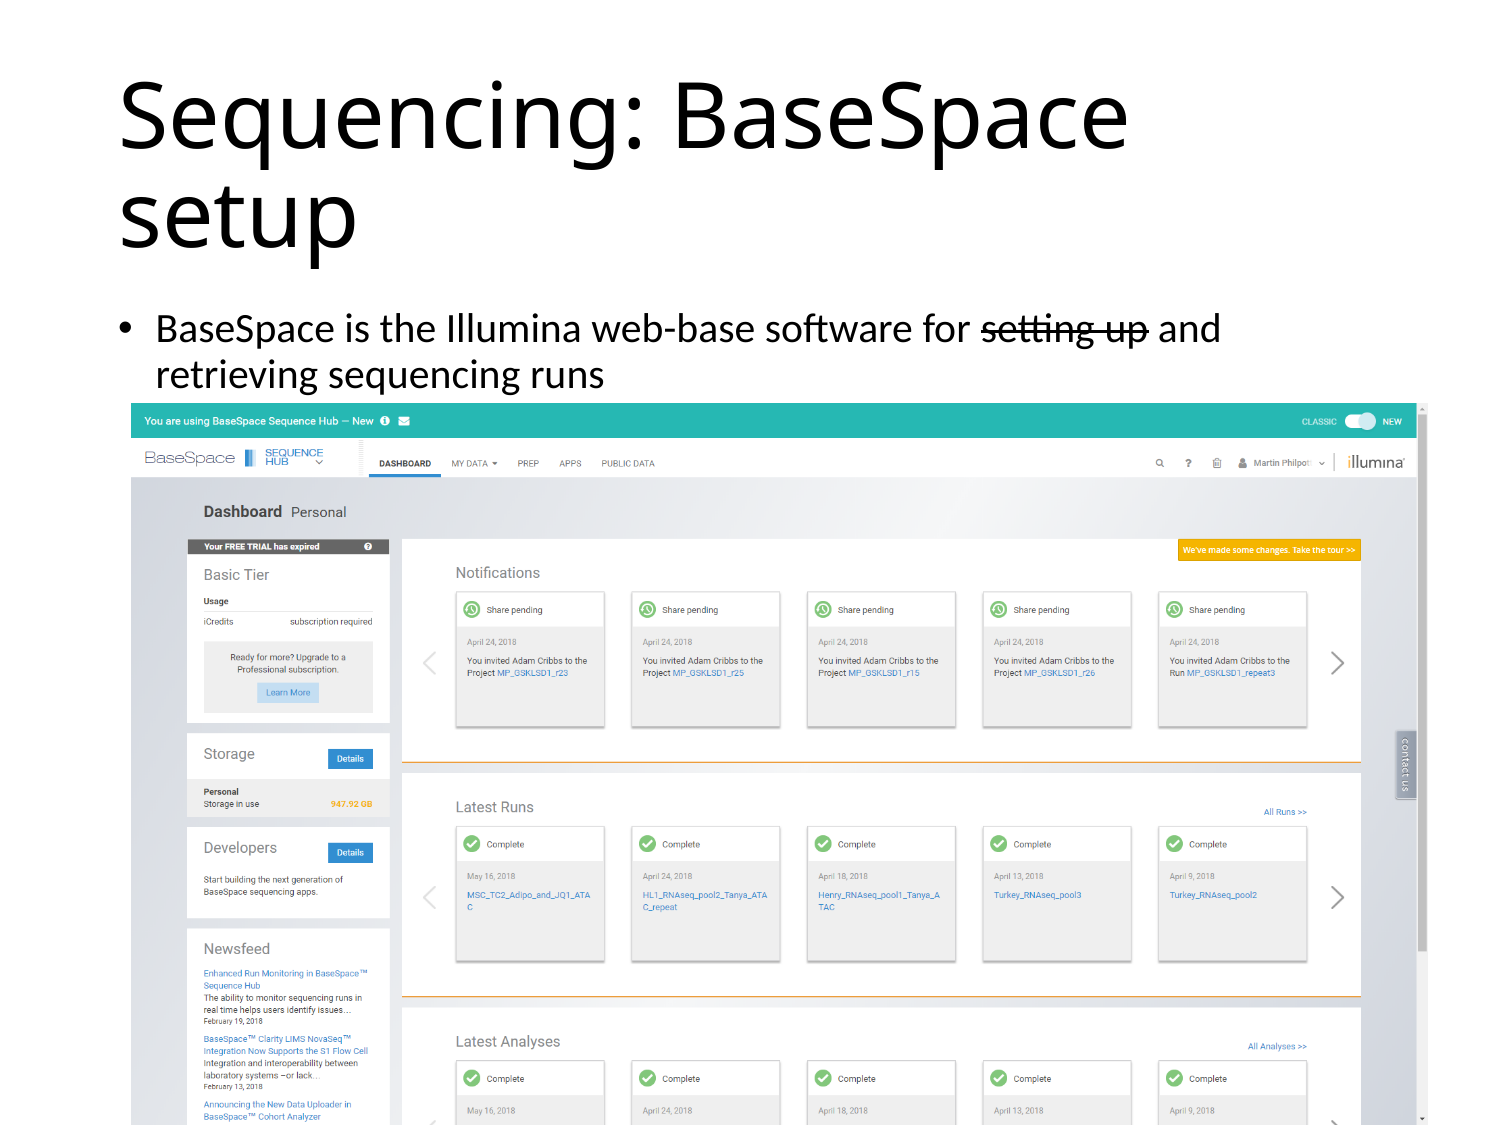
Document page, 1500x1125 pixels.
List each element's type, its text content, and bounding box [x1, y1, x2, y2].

title Sequencing: BaseSpace setup [103, 59, 1397, 278]
picture [131, 403, 1428, 1125]
list BaseSpace is the Illumina web-base software for setting up and retrieving sequencing runs [103, 299, 1397, 1014]
